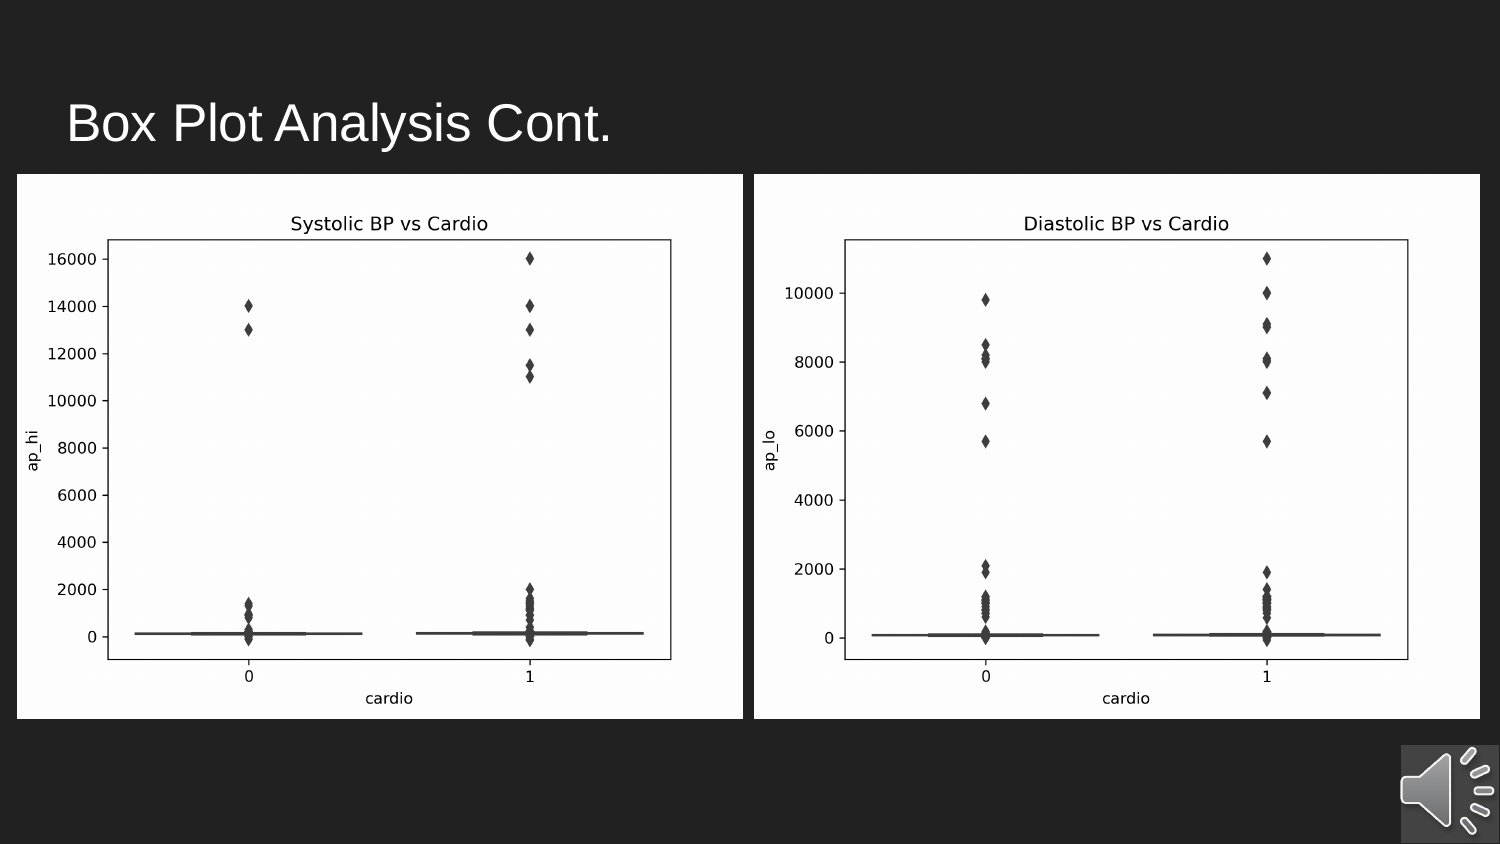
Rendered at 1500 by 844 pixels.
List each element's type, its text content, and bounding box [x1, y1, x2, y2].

picture [17, 174, 743, 720]
picture [1399, 743, 1500, 844]
title Box Plot Analysis Cont. [51, 72, 1449, 167]
picture [754, 174, 1480, 720]
